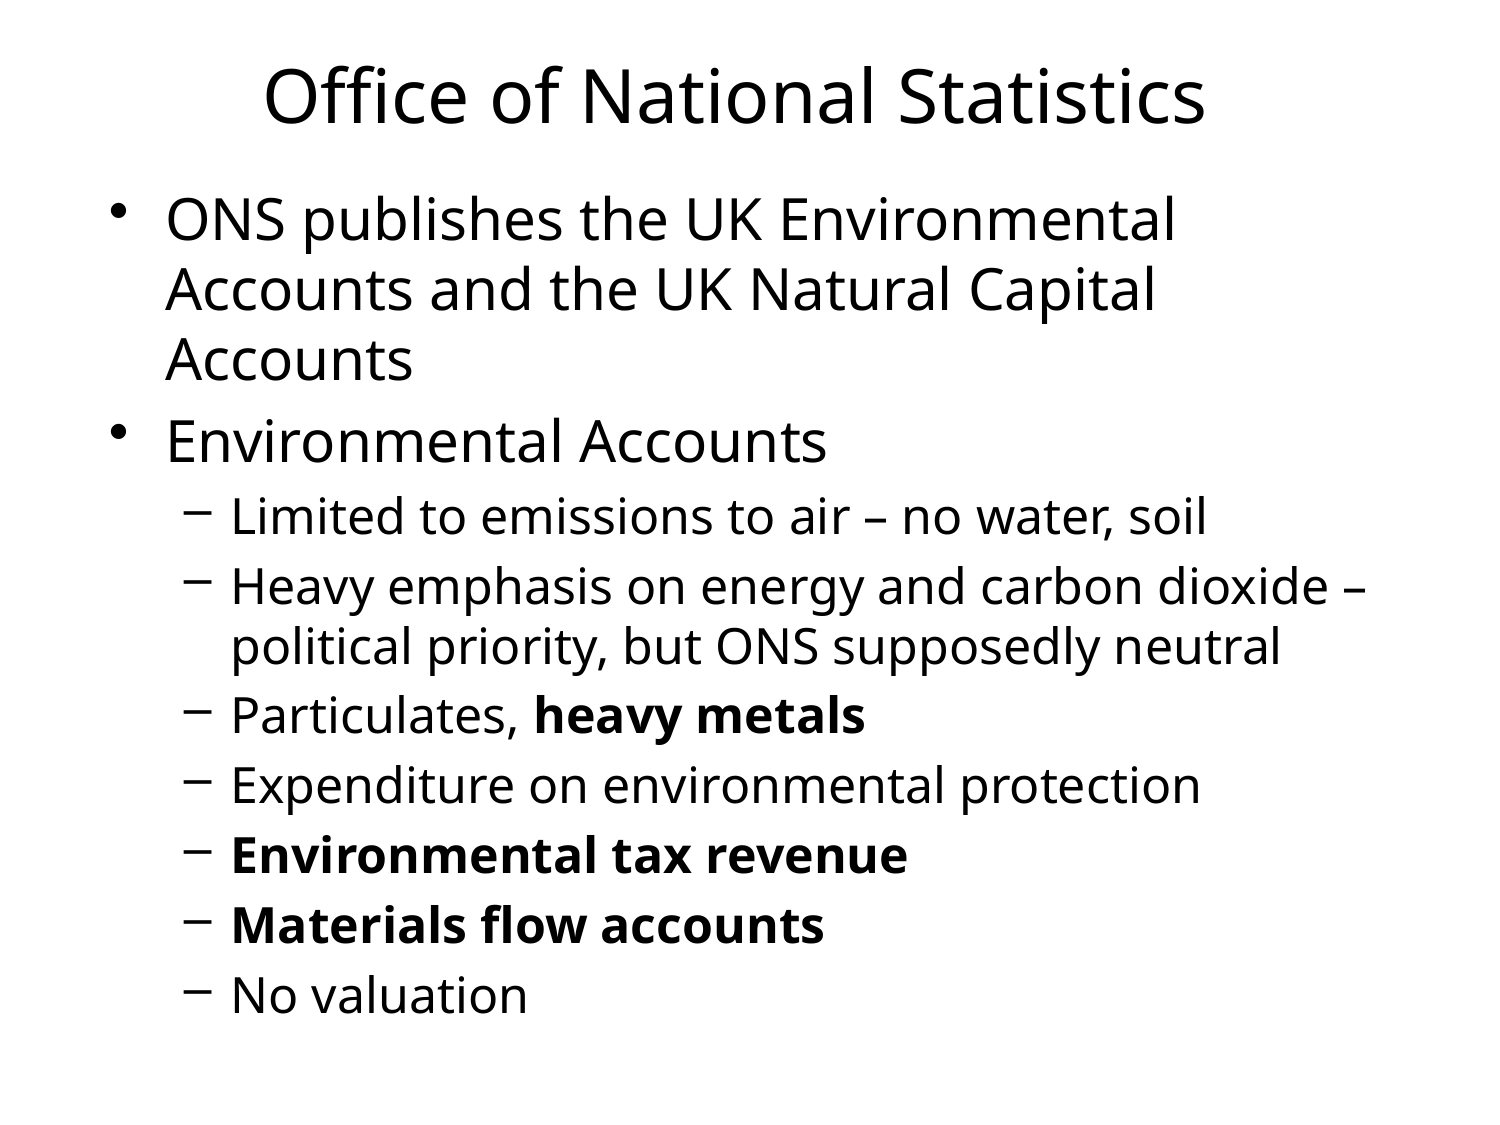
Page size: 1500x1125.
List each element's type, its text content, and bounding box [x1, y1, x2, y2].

title Office of National Statistics [97, 0, 1374, 174]
list ONS publishes the UK Environmental Accounts and the UK Natural Capital Accounts Environmental Accounts Limited to emissions to air – no water, soil Heavy emphasis on energy and carbon dioxide – political priority, but ONS supposedly neutral Particulates, heavy metals Expenditure on environmental protection Environmental tax revenue Materials flow accounts No valuation [93, 174, 1403, 1019]
